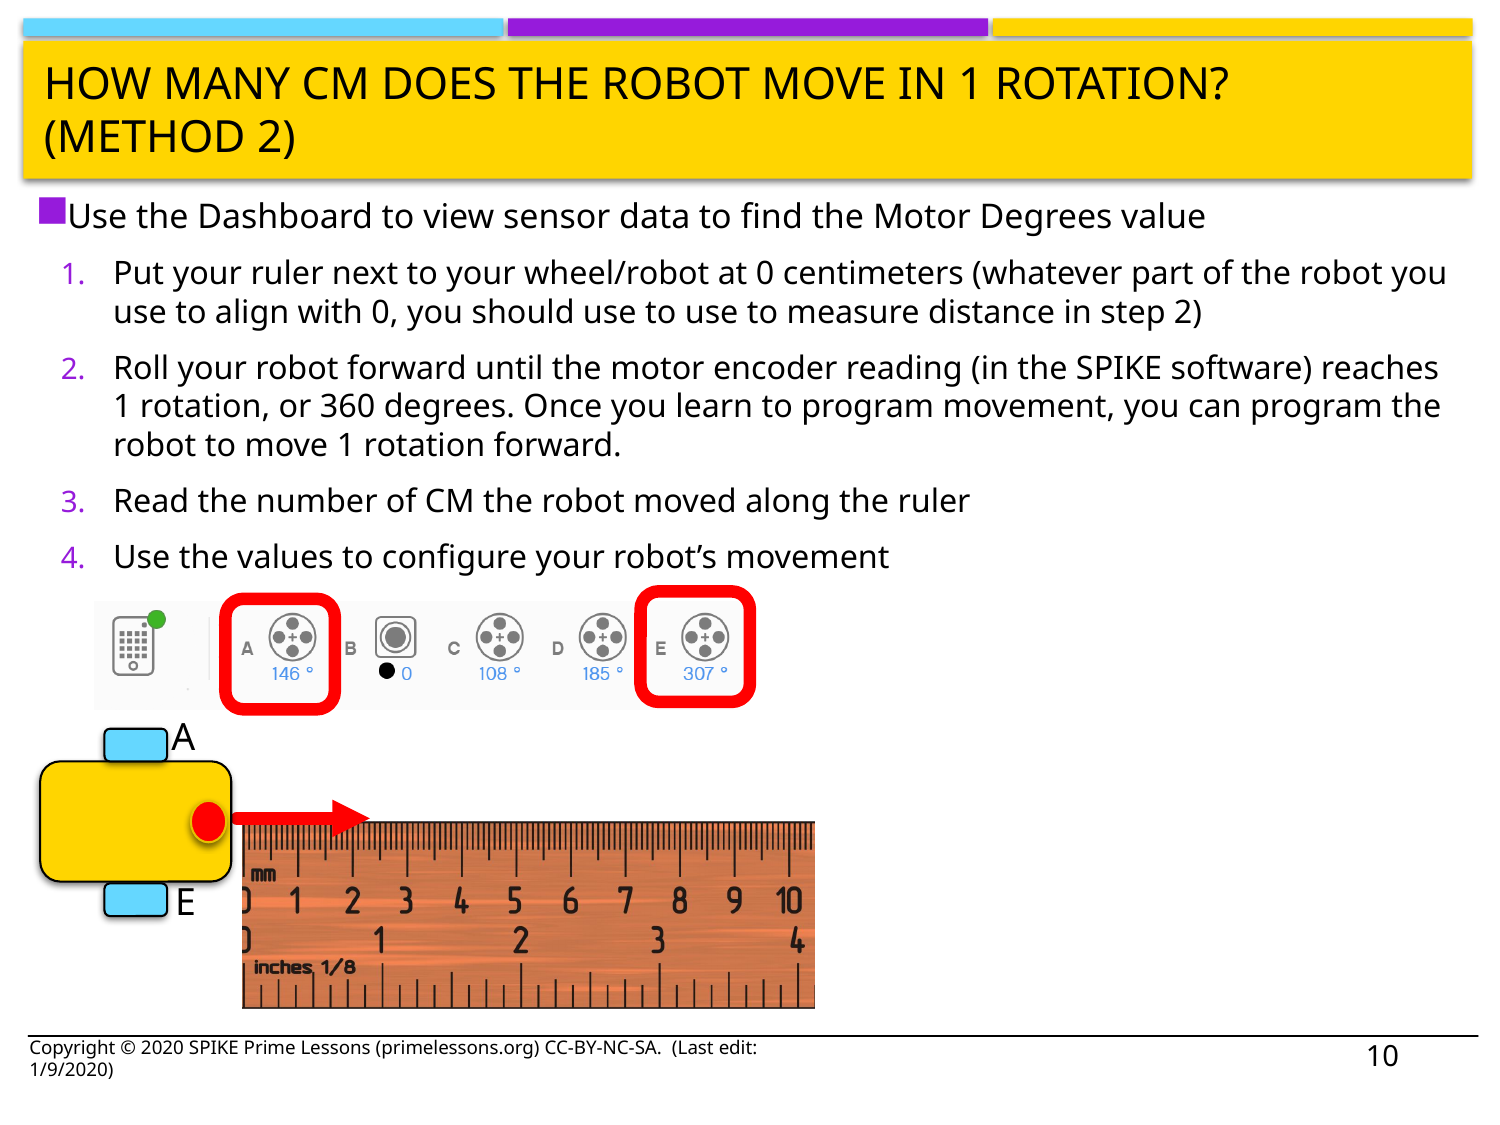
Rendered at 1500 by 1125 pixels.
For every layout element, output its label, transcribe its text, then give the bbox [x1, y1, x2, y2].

picture [242, 821, 815, 1010]
list Use the Dashboard to view sensor data to find the Motor Degrees value Put your ruler next to your wheel/robot at 0 centimeters (whatever part of the robot you use to align with 0, you should use to use to measure distance in step 2) Roll your robot forward until the motor encoder reading (in the SPIKE software) reaches 1 rotation, or 360 degrees. Once you learn to program movement, you can program the robot to move 1 rotation forward. Read the number of CM the robot moved along the ruler Use the values to configure your robot’s movement [25, 187, 1475, 585]
text_box [641, 589, 750, 600]
slide_number 10 [1351, 1030, 1478, 1091]
picture [94, 601, 751, 710]
footer Copyright © 2020 SPIKE Prime Lessons (primelessons.org) CC-BY-NC-SA. (Last edit: 1/9/2020) [14, 1027, 814, 1088]
title How Many CM Does The Robot Move in 1 Rotation? (Method 2) [28, 48, 1464, 172]
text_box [39, 705, 238, 932]
